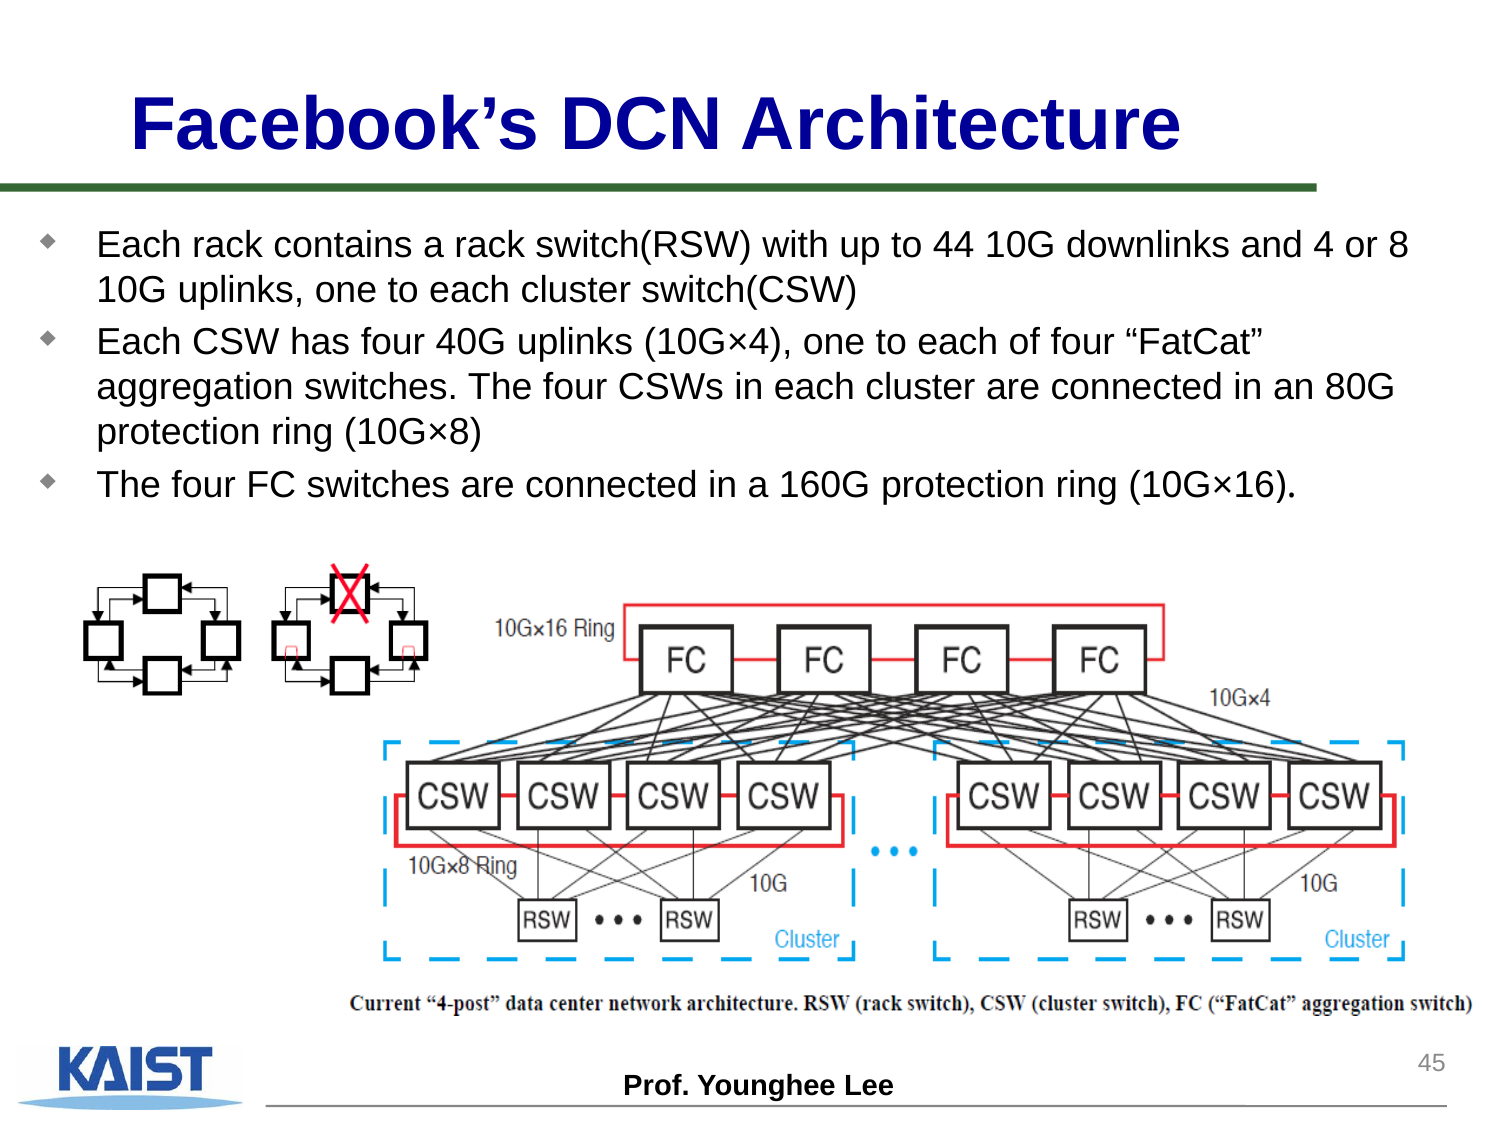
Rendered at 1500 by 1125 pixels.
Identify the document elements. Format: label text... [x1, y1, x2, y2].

picture [76, 562, 1479, 1016]
title Facebook’s DCN Architecture [115, 65, 1450, 172]
slide_number 45 [1148, 1024, 1461, 1099]
list Each rack contains a rack switch(RSW) with up to 44 10G downlinks and 4 or 8 10G uplinks, one to each cluster switch(CSW) Each CSW has four 40G uplinks (10G×4), one to each of four “FatCat” aggregation switches. The four CSWs in each cluster are connected in an 80G protection ring (10G×8) The four FC switches are connected in a 160G protection ring (10G×16). [24, 212, 1463, 413]
picture [17, 1046, 243, 1110]
